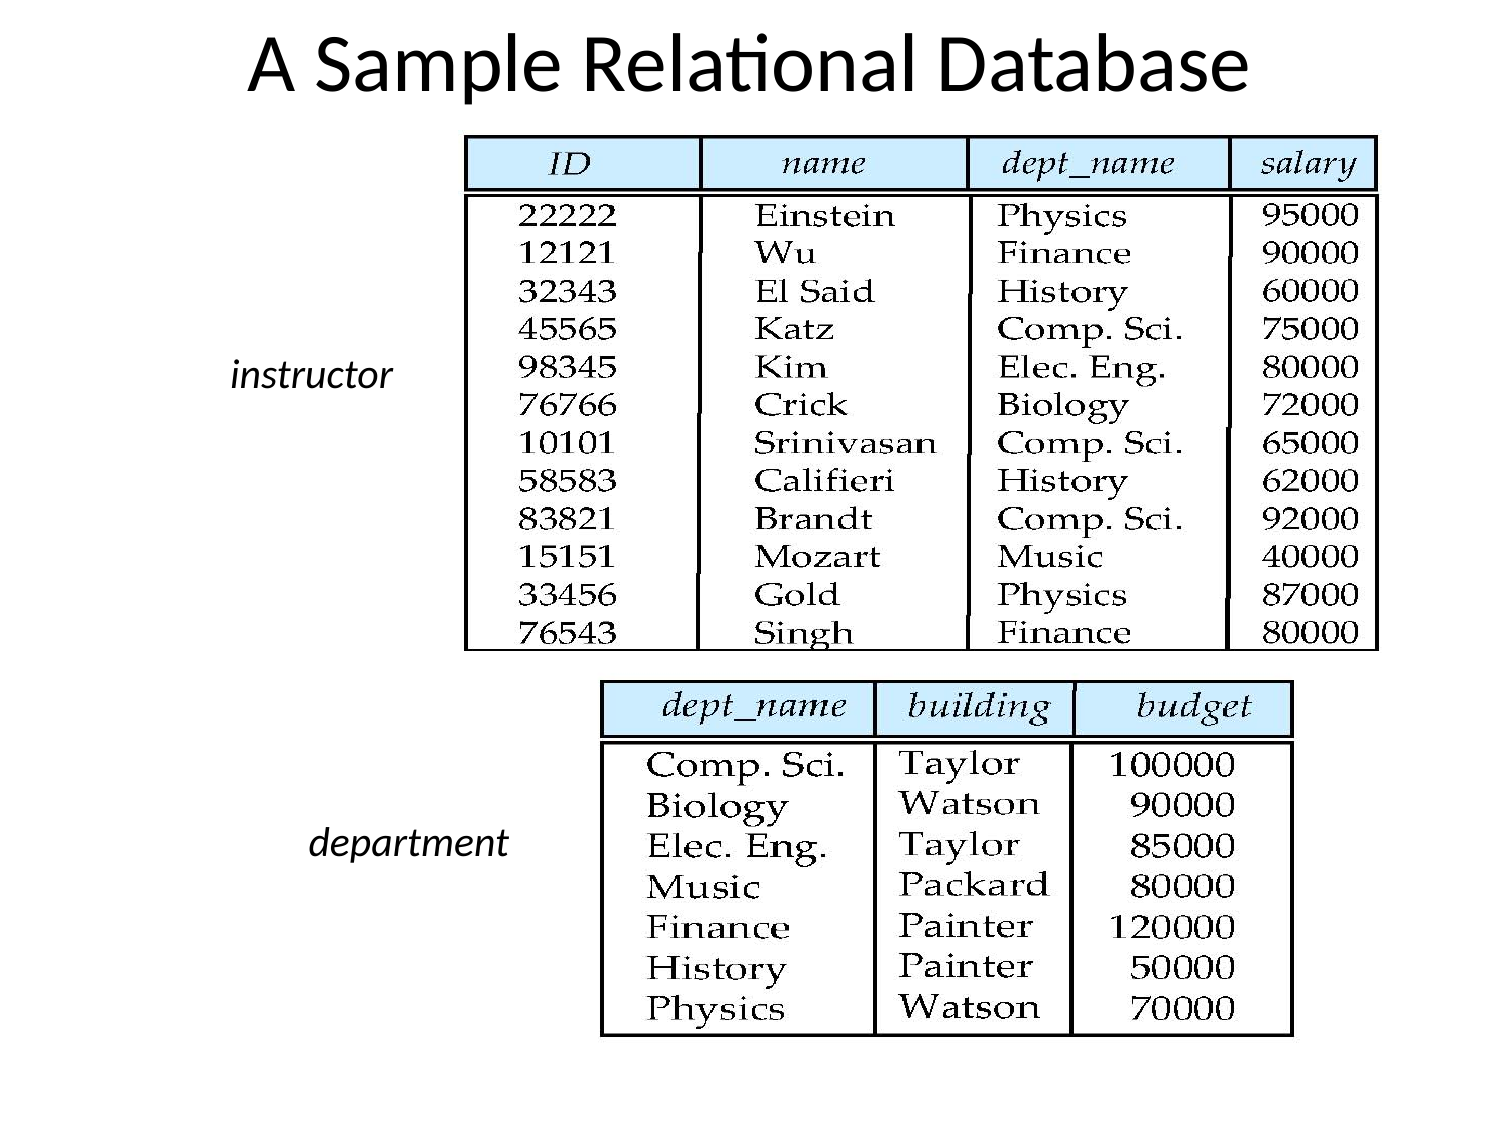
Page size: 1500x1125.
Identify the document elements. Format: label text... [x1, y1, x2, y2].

text_box department [293, 807, 384, 872]
picture [389, 130, 1382, 1051]
title A Sample Relational Database [75, 0, 1425, 118]
text_box instructor [215, 339, 409, 405]
